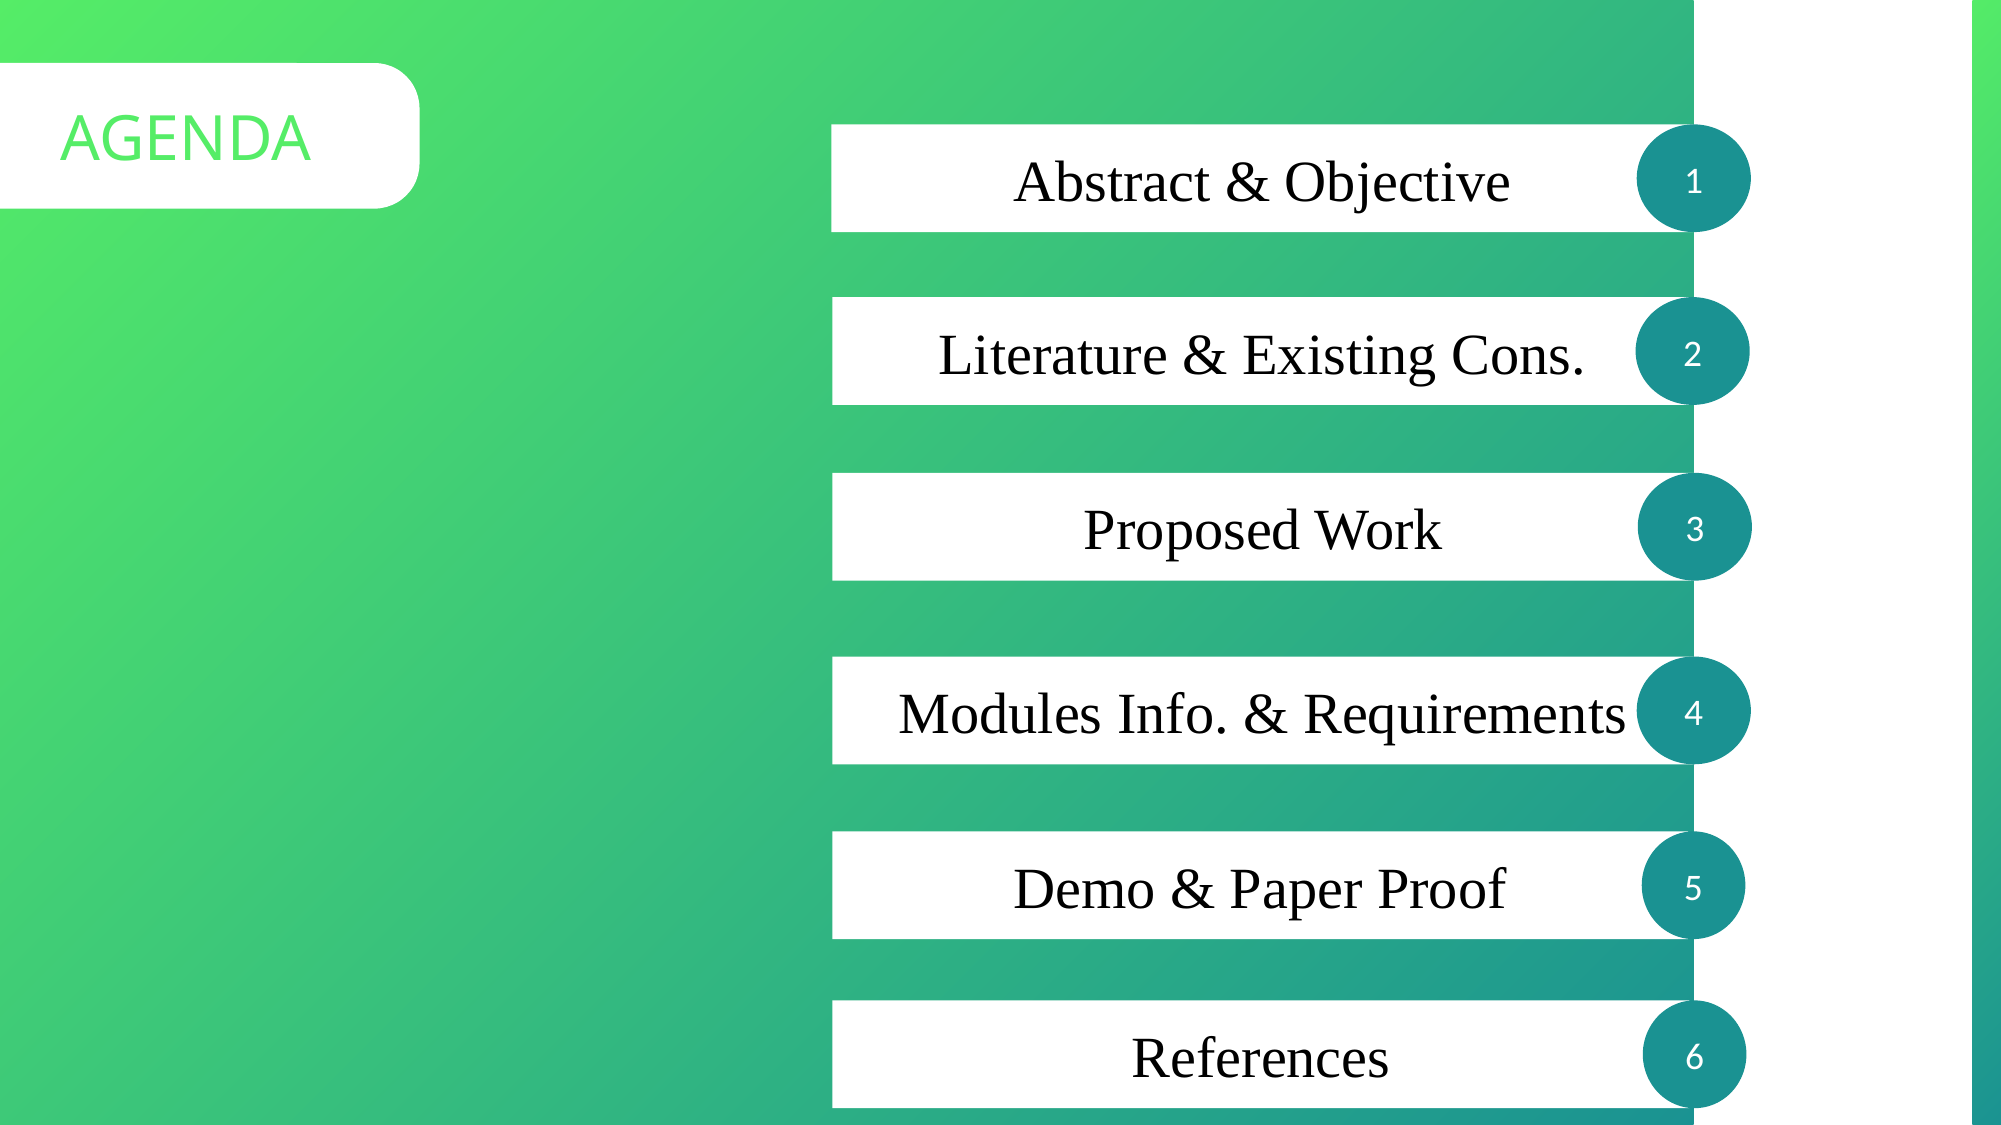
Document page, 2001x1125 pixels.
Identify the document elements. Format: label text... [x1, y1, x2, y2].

text_box [0, 0, 1695, 1125]
text_box [1971, 0, 2000, 1125]
text_box Literature & Existing Cons. [831, 296, 1682, 406]
text_box References [831, 999, 1686, 1109]
text_box 4 [1635, 655, 1752, 766]
text_box 6 [1641, 999, 1748, 1110]
text_box 3 [1636, 471, 1753, 582]
text_box Demo & Paper Proof [831, 830, 1685, 940]
text_box Abstract & Objective [830, 123, 1684, 233]
text_box 5 [1640, 830, 1747, 941]
text_box AGENDA [0, 61, 421, 210]
text_box Modules Info. & Requirements [831, 656, 1681, 765]
text_box Proposed Work [831, 472, 1686, 582]
text_box 1 [1635, 123, 1752, 234]
text_box 2 [1634, 296, 1751, 406]
